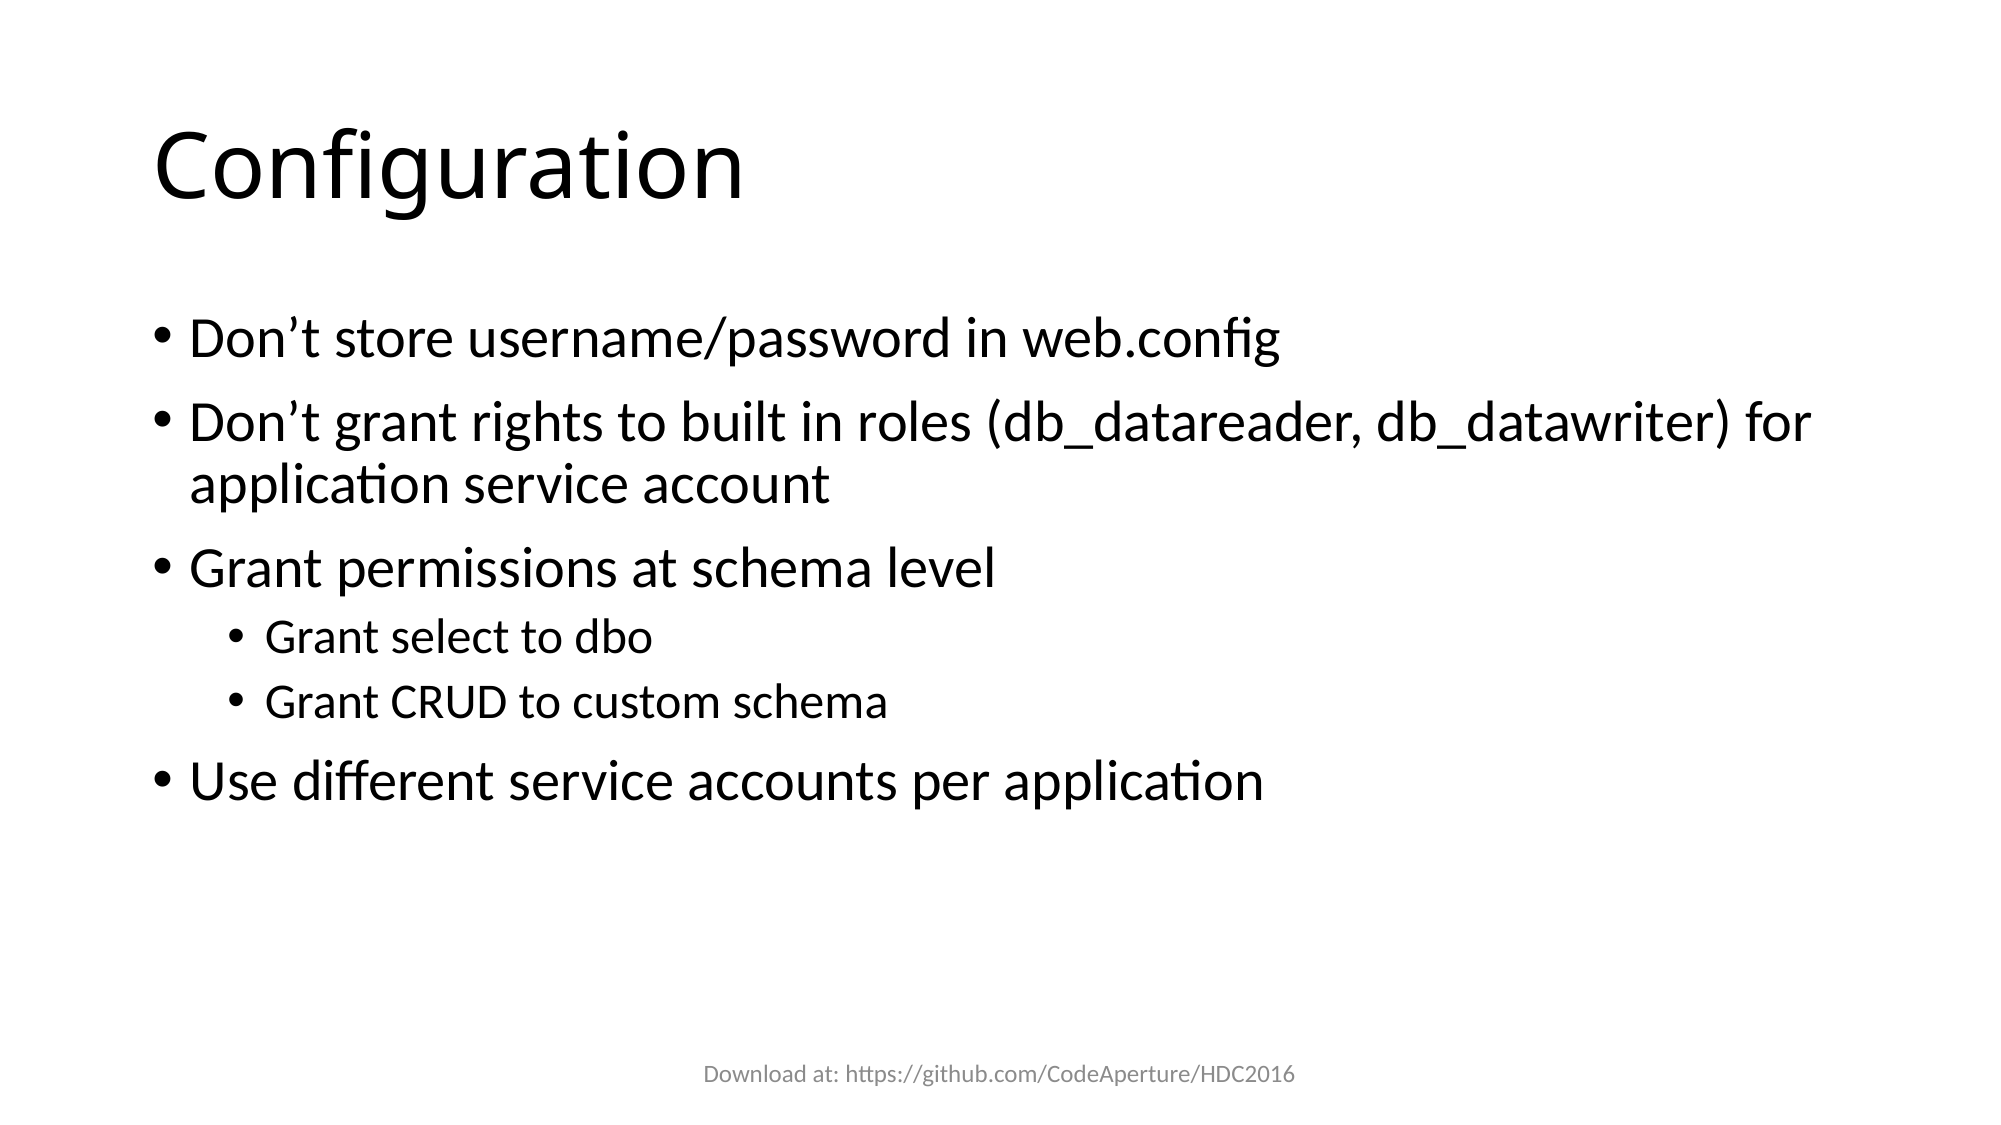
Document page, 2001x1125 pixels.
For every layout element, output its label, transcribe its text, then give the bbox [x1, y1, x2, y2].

title Configuration [137, 59, 1863, 278]
list Don’t store username/password in web.config Don’t grant rights to built in roles (db_datareader, db_datawriter) for application service account Grant permissions at schema level Grant select to dbo Grant CRUD to custom schema Use different service accounts per application [137, 299, 1863, 1014]
footer Download at: https://github.com/CodeAperture/HDC2016 [662, 1042, 1338, 1103]
